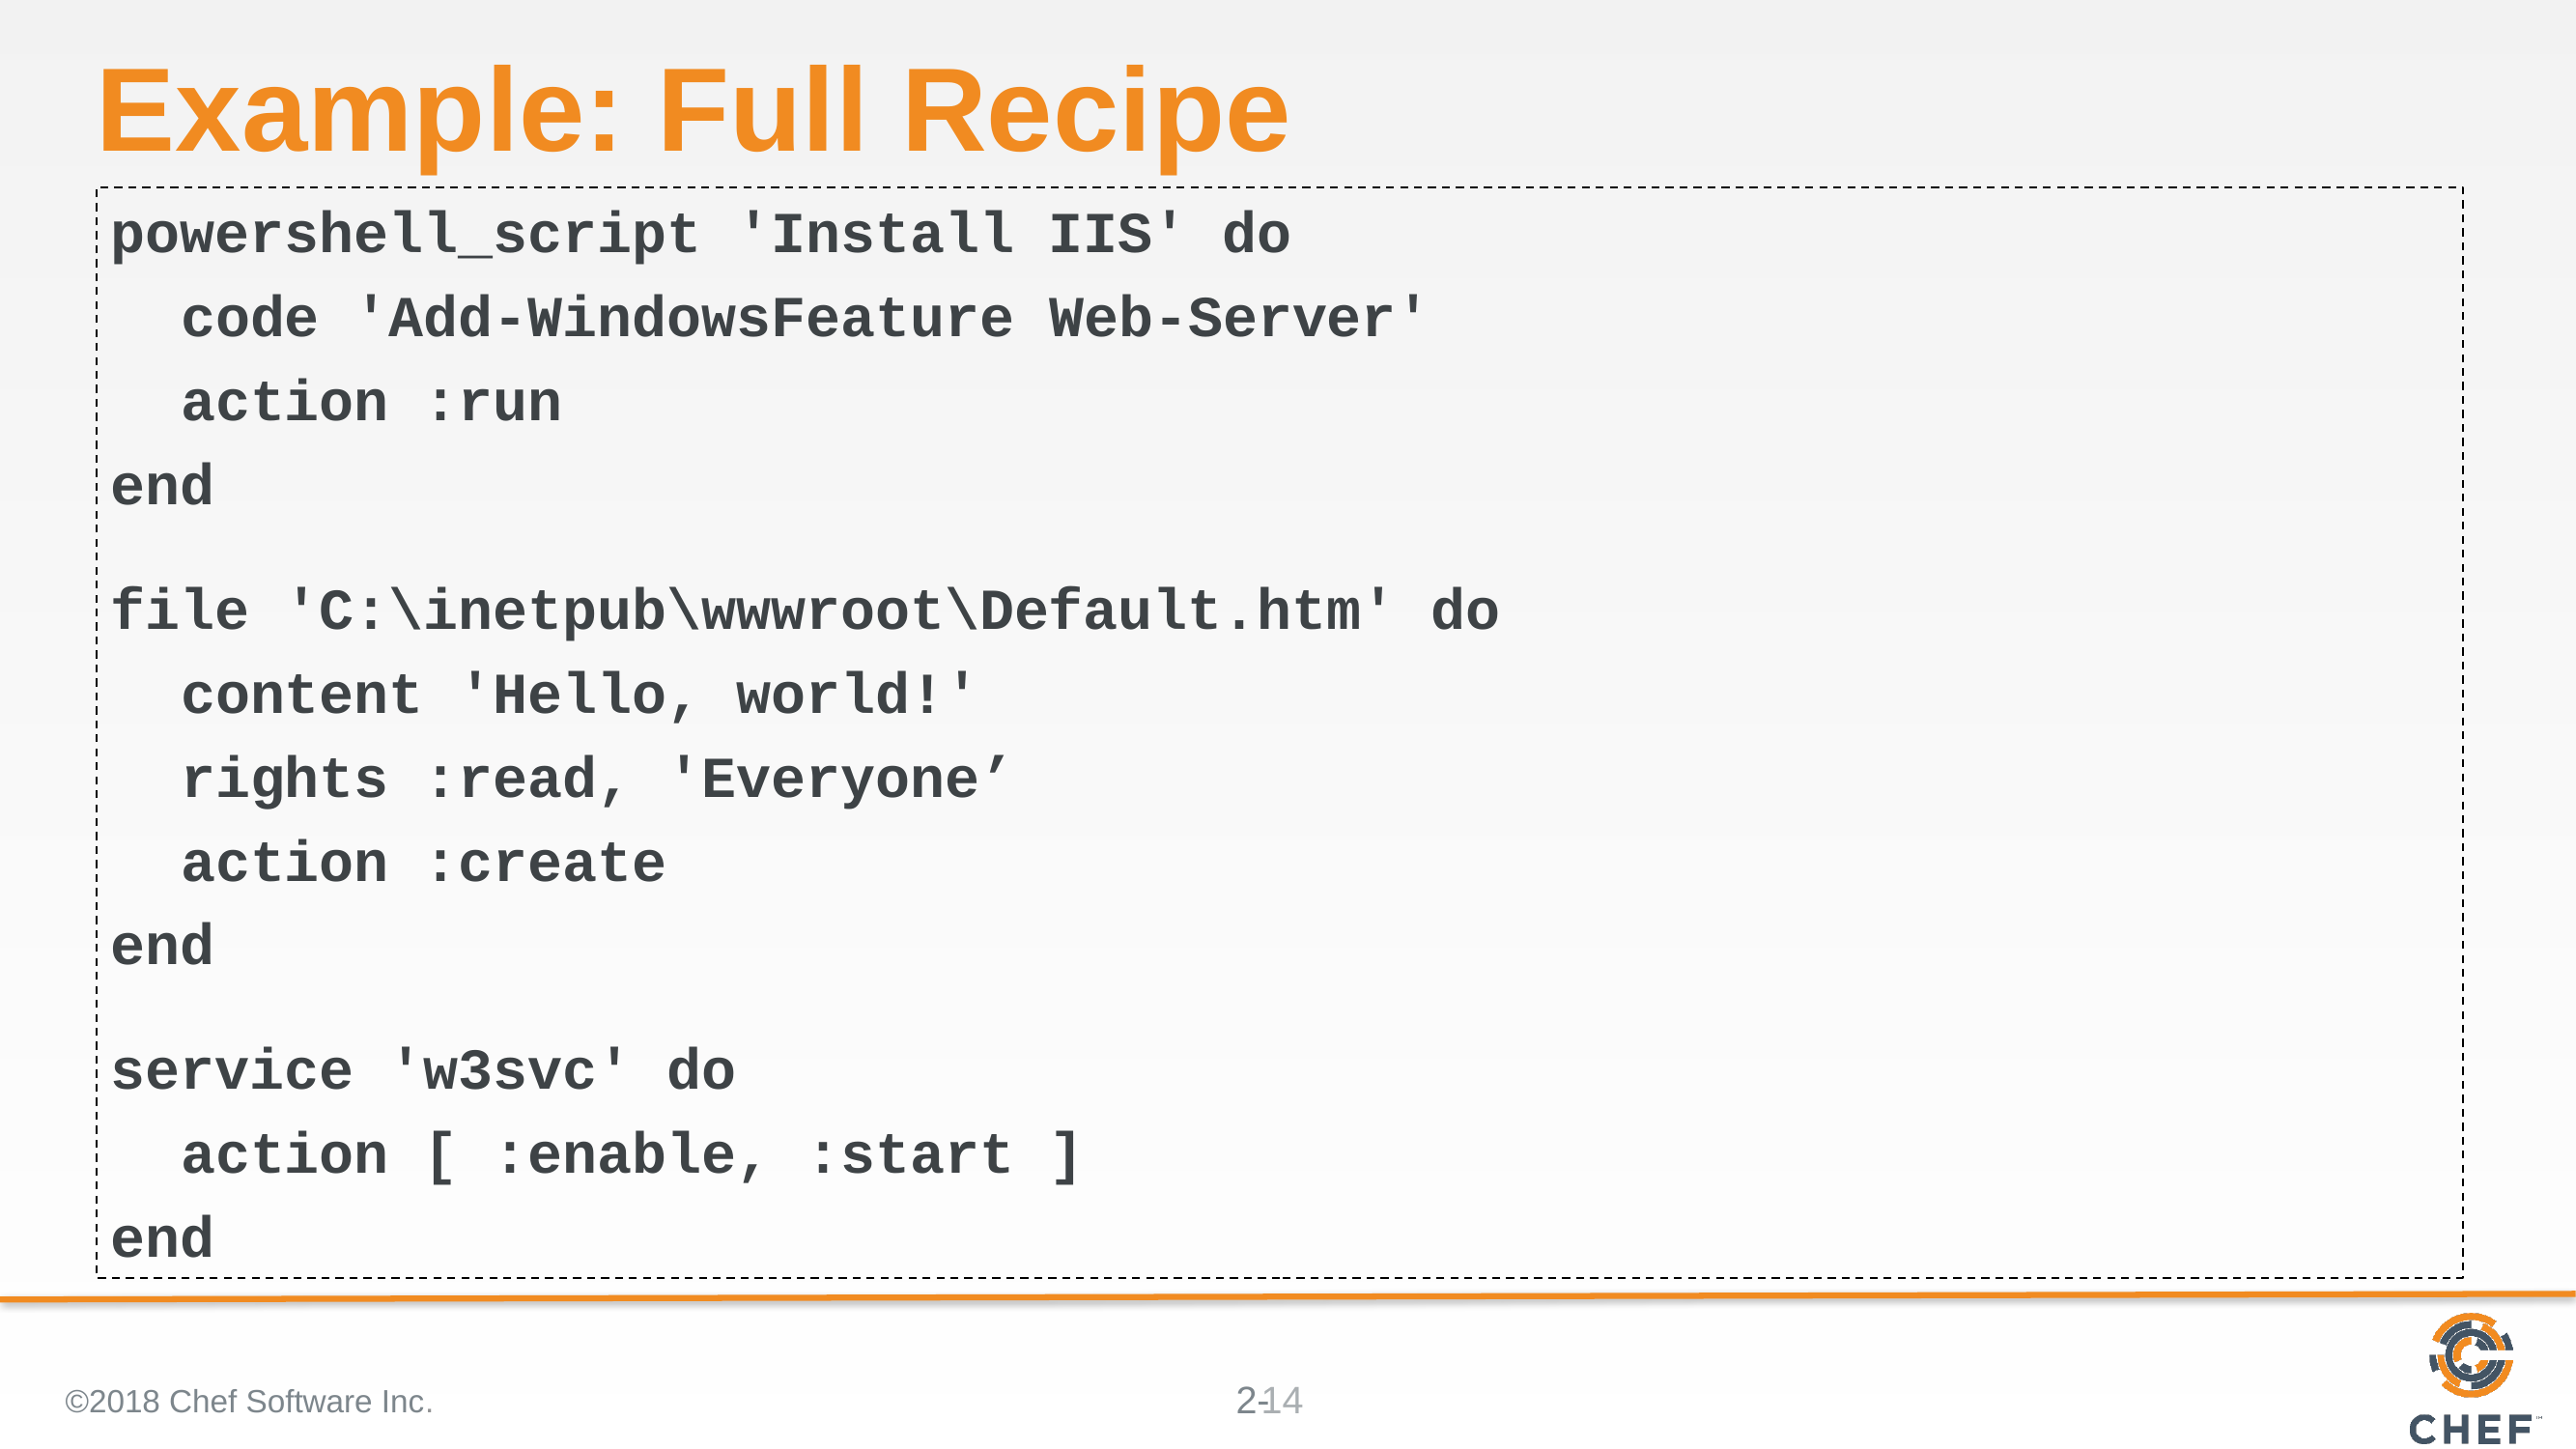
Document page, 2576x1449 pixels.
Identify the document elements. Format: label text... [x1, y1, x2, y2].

slide_number 14 [992, 1359, 1572, 1437]
picture [2399, 1297, 2550, 1449]
footer ©2018 Chef Software Inc. [50, 1359, 951, 1440]
title Example: Full Recipe [96, 48, 2463, 180]
list powershell_script 'Install IIS' do code 'Add-WindowsFeature Web-Server' action :run end file 'C:\inetpub\wwwroot\Default.htm' do content 'Hello, world!' rights :read, 'Everyone’ action :create end service 'w3svc' do action [ :enable, :start ] end [96, 186, 2464, 1279]
